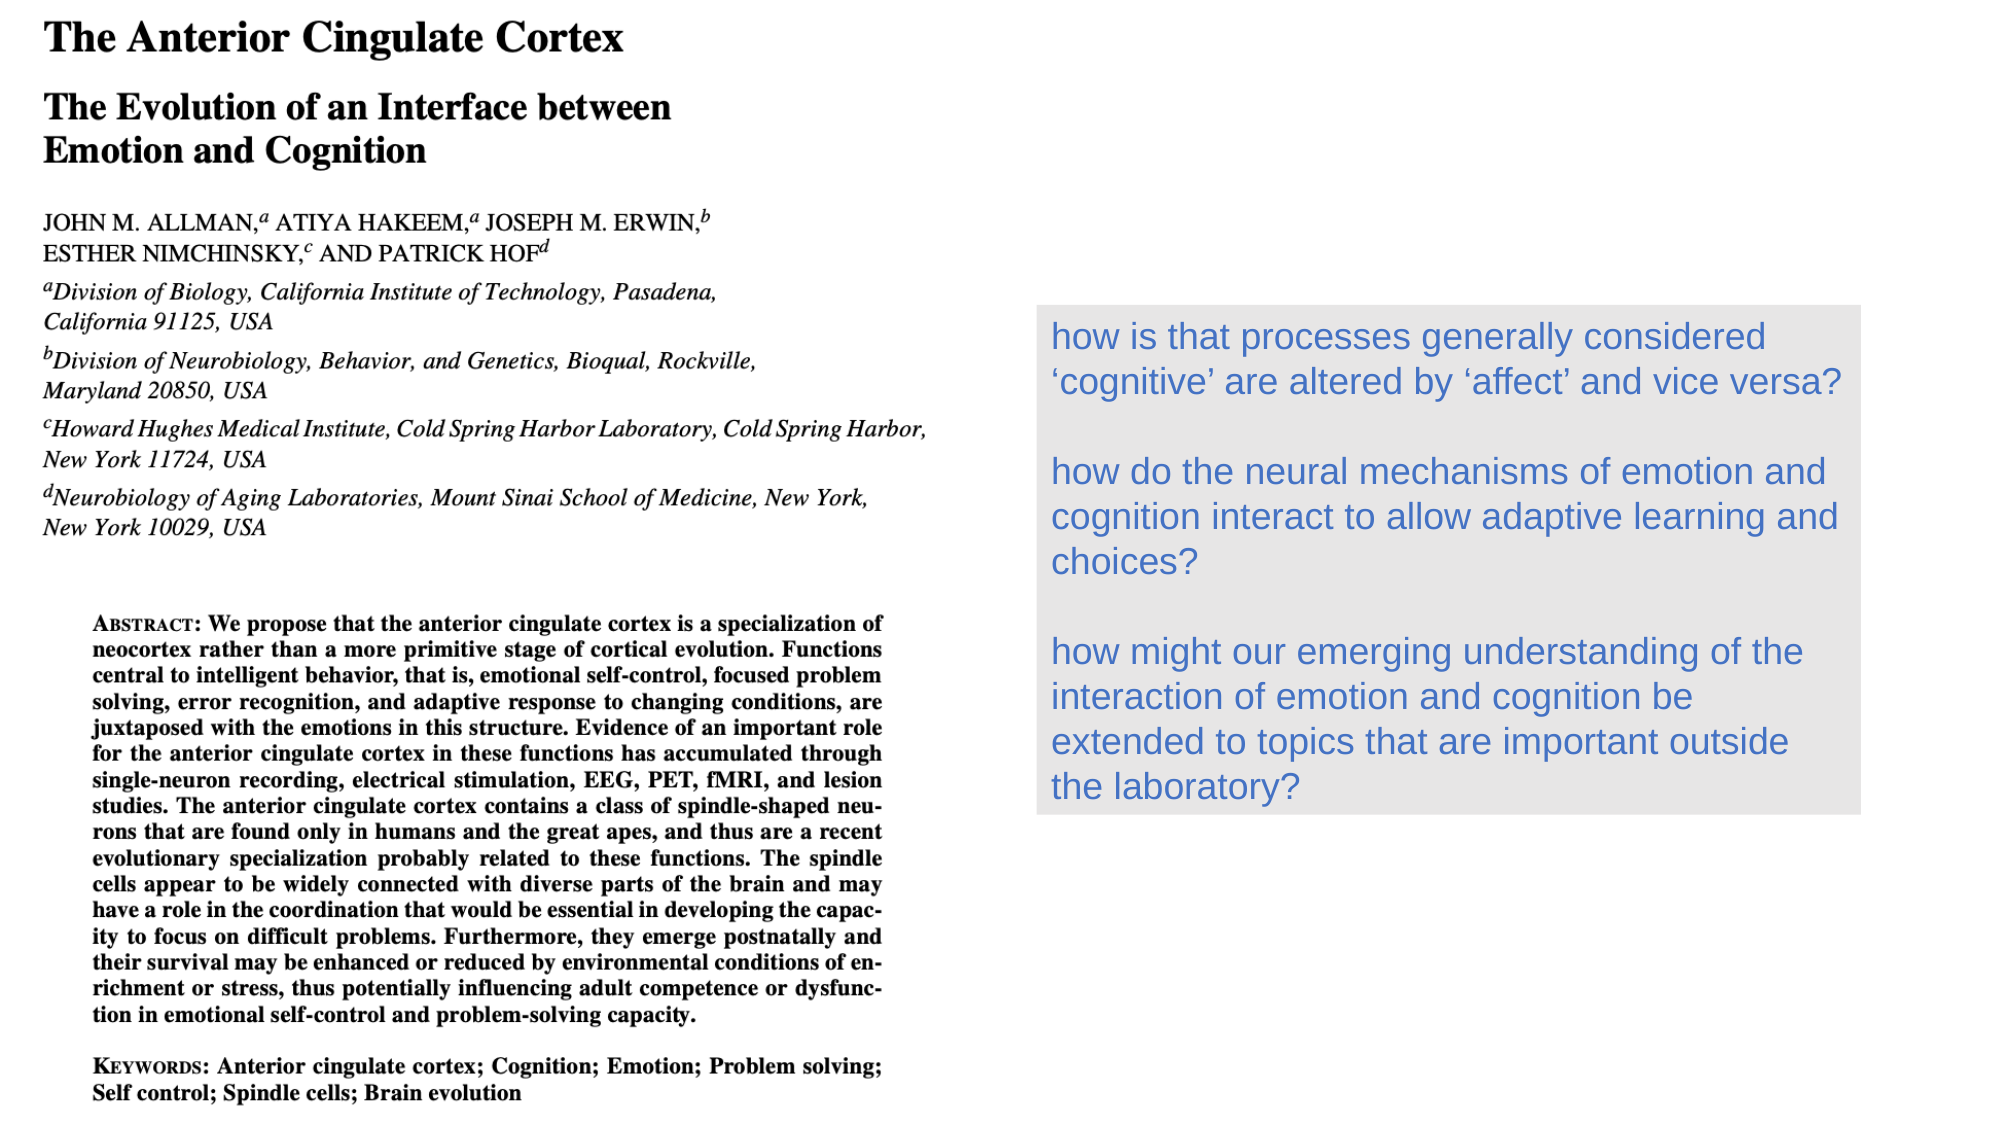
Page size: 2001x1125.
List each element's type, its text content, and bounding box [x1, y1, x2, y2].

picture [0, 0, 942, 1125]
text_box how is that processes generally considered ‘cognitive’ are altered by ‘affect’ and vice versa? how do the neural mechanisms of emotion and cognition interact to allow adaptive learning and choices? how might our emerging understanding of the interaction of emotion and cognition be extended to topics that are important outside the laboratory? [1036, 304, 1861, 815]
